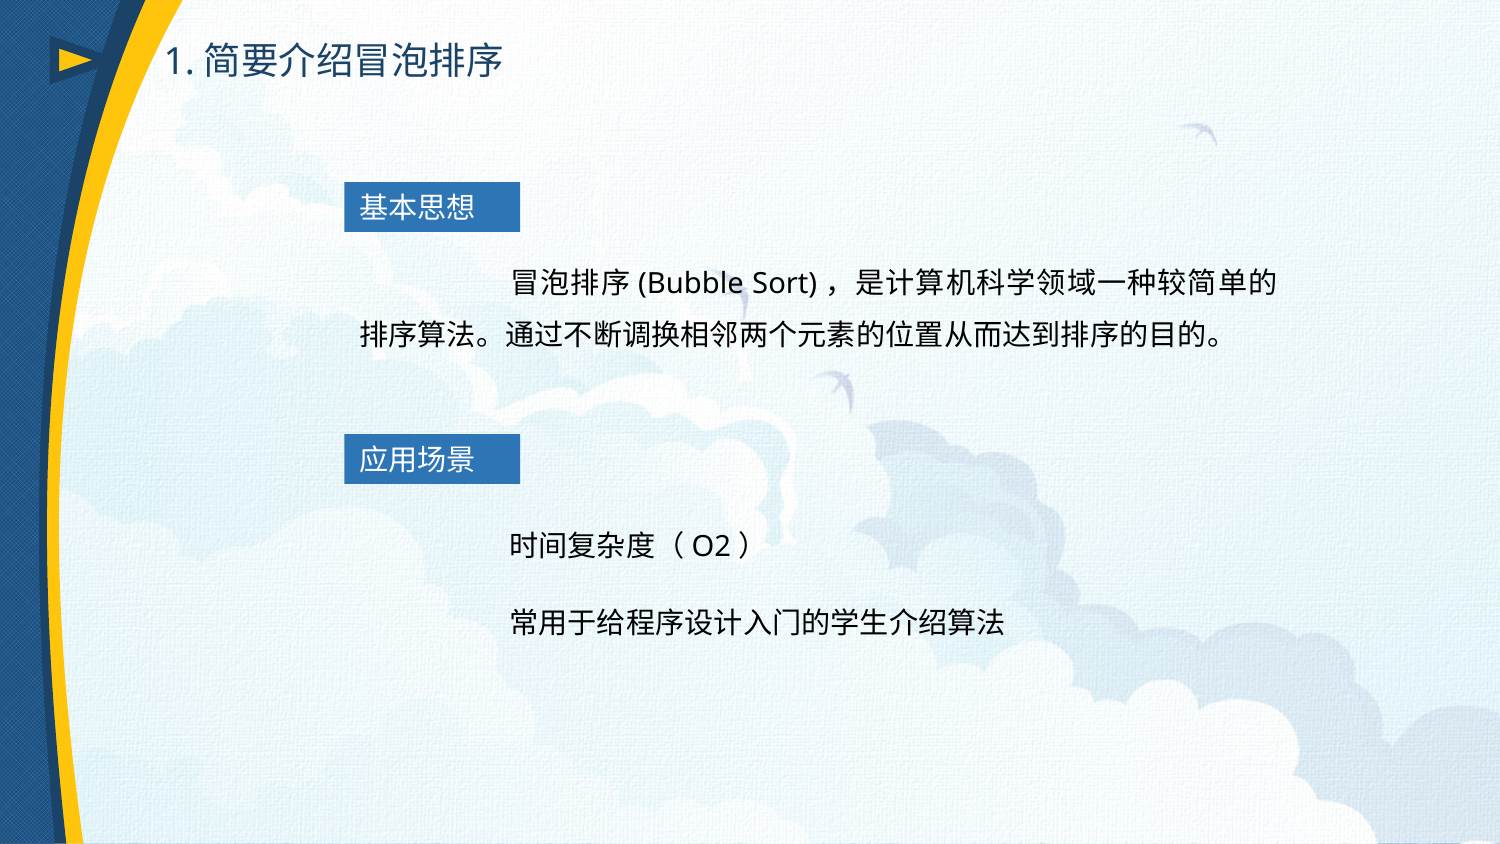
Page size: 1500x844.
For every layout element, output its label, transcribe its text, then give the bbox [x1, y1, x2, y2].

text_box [344, 434, 1293, 790]
text_box 1.简要介绍冒泡排序 [148, 29, 519, 90]
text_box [344, 182, 1293, 434]
